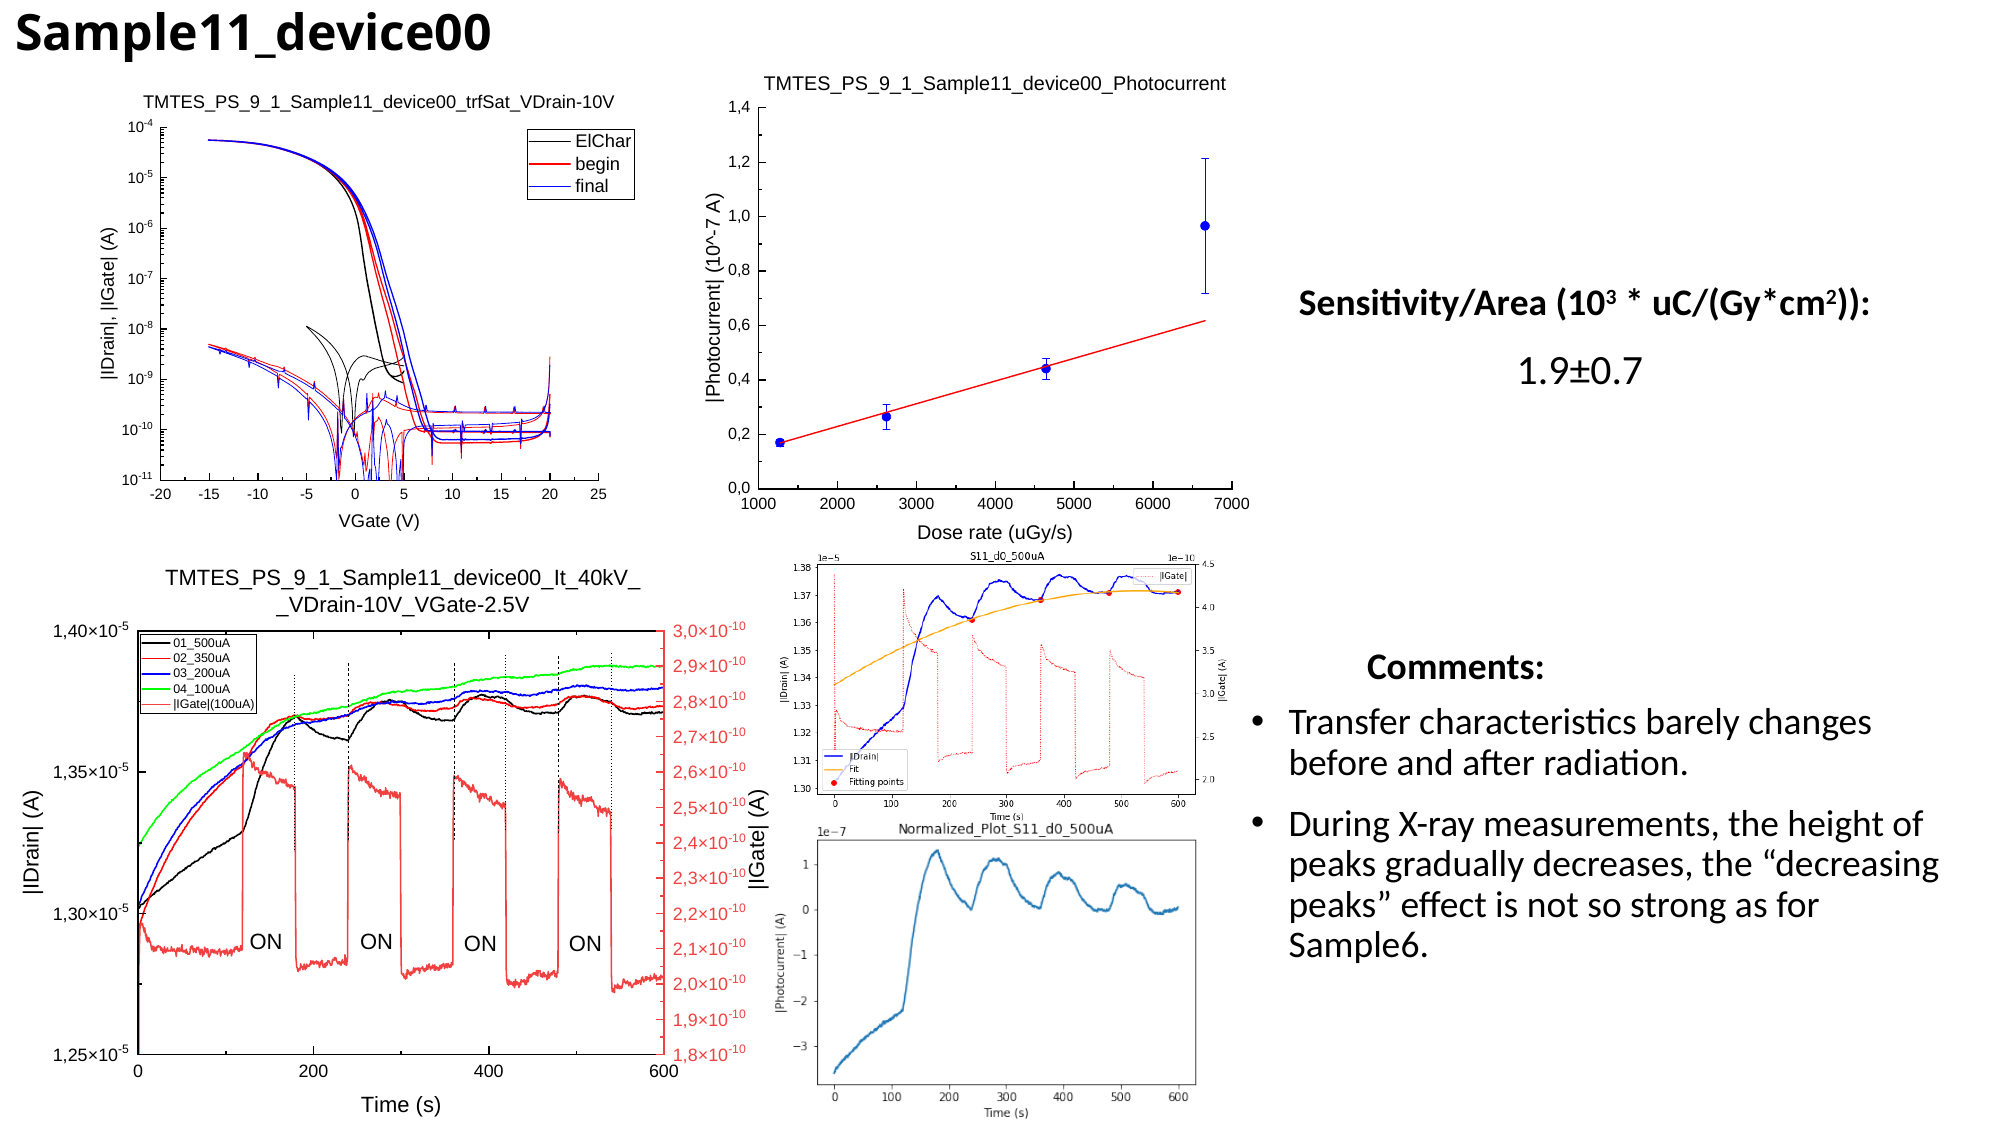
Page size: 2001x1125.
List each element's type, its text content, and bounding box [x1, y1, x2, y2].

picture [756, 527, 1244, 1125]
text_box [0, 562, 756, 1125]
title Sample11_device00 [0, 0, 1725, 218]
list 1.9±0.7 [1330, 340, 1859, 491]
list Transfer characteristics barely changes before and after radiation. During X-ray measurements, the height of peaks gradually decreases, the “decreasing peaks” effect is not so strong as for Sample6. [1244, 694, 1960, 1043]
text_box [45, 70, 689, 563]
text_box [634, 46, 1330, 578]
